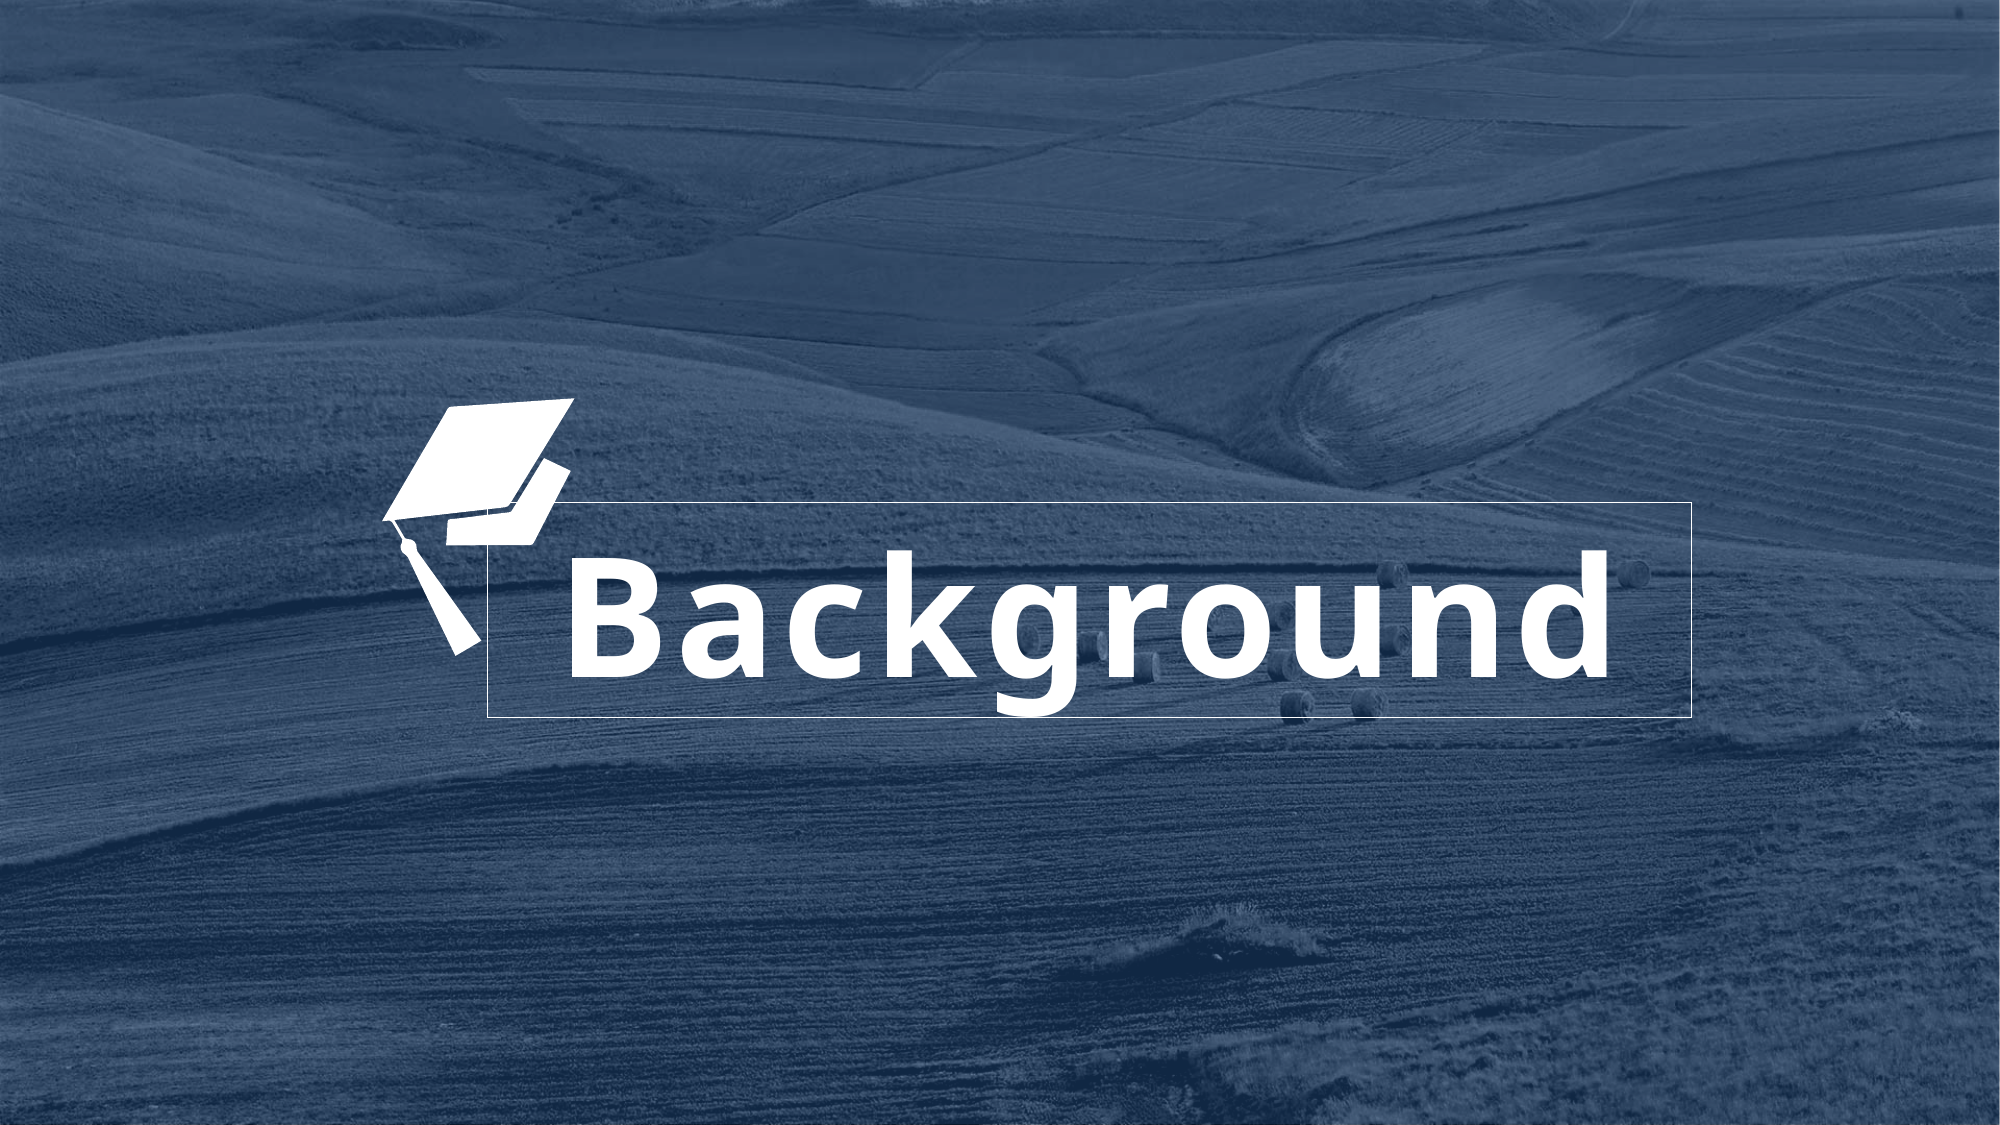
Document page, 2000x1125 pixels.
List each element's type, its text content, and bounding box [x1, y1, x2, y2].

text_box Background [487, 502, 1692, 718]
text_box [383, 393, 618, 612]
